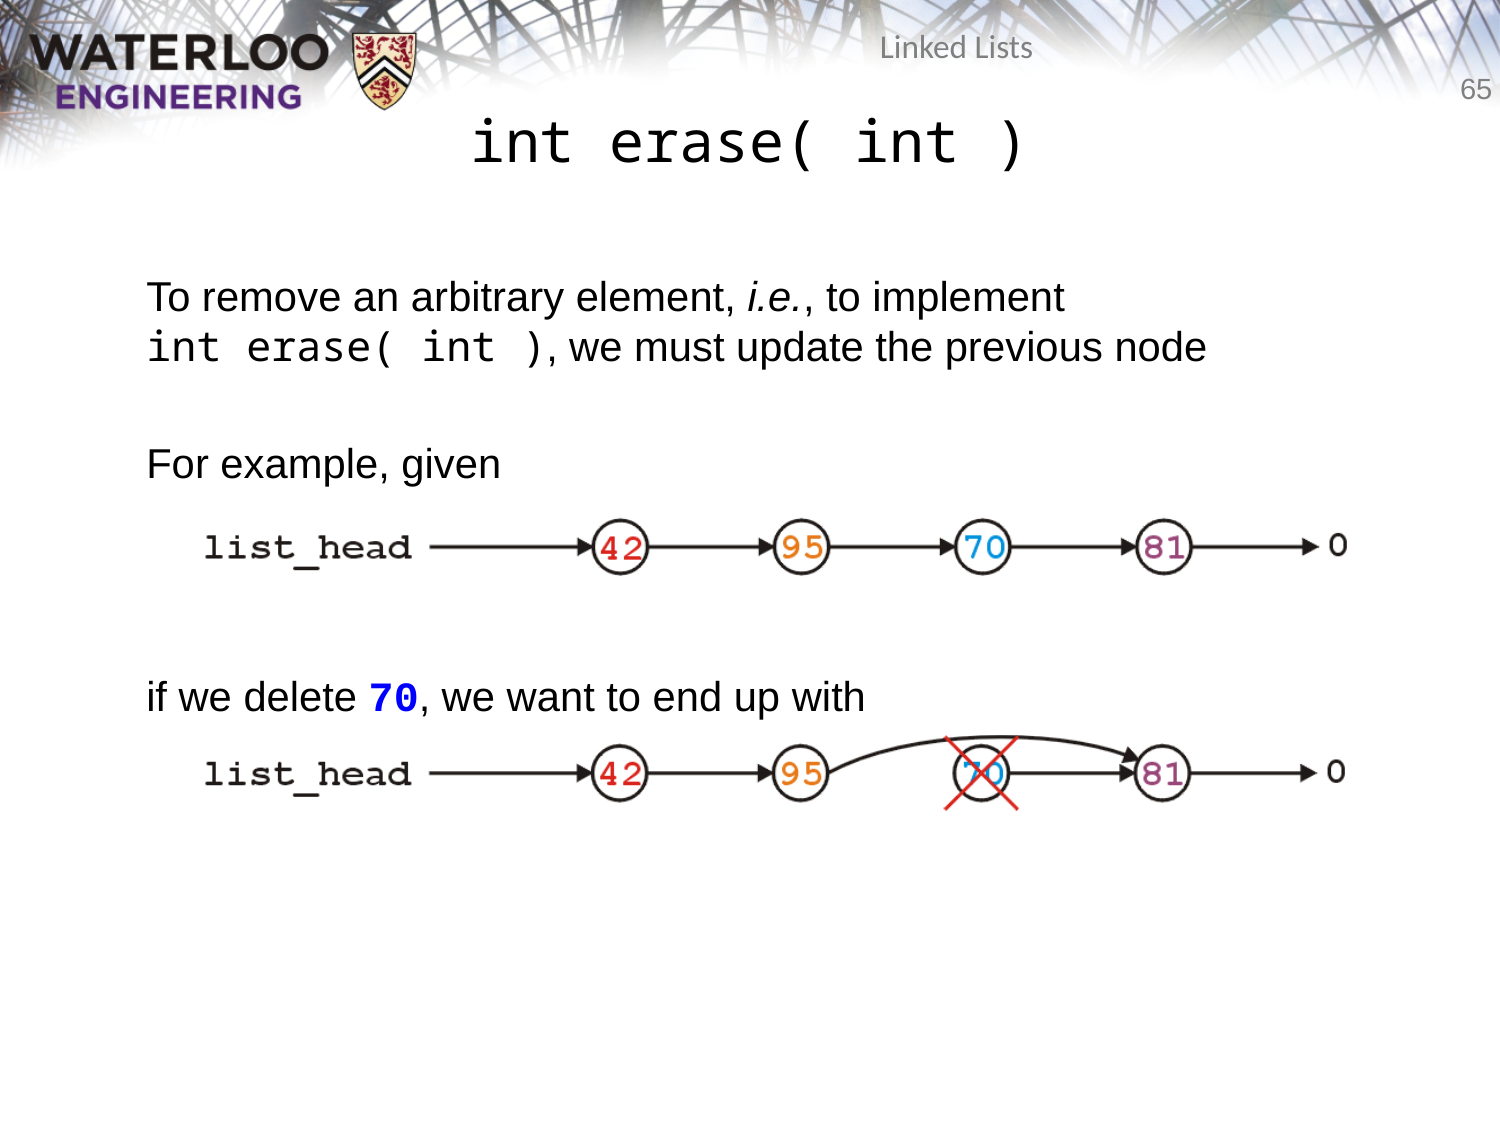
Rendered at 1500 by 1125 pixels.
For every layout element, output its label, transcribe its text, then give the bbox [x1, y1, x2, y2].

picture [0, 0, 1500, 1125]
title int erase( int ) [74, 44, 1426, 233]
list To remove an arbitrary element, i.e., to implement int erase( int ), we must update the previous node For example, given if we delete 70, we want to end up with [74, 262, 1426, 1006]
